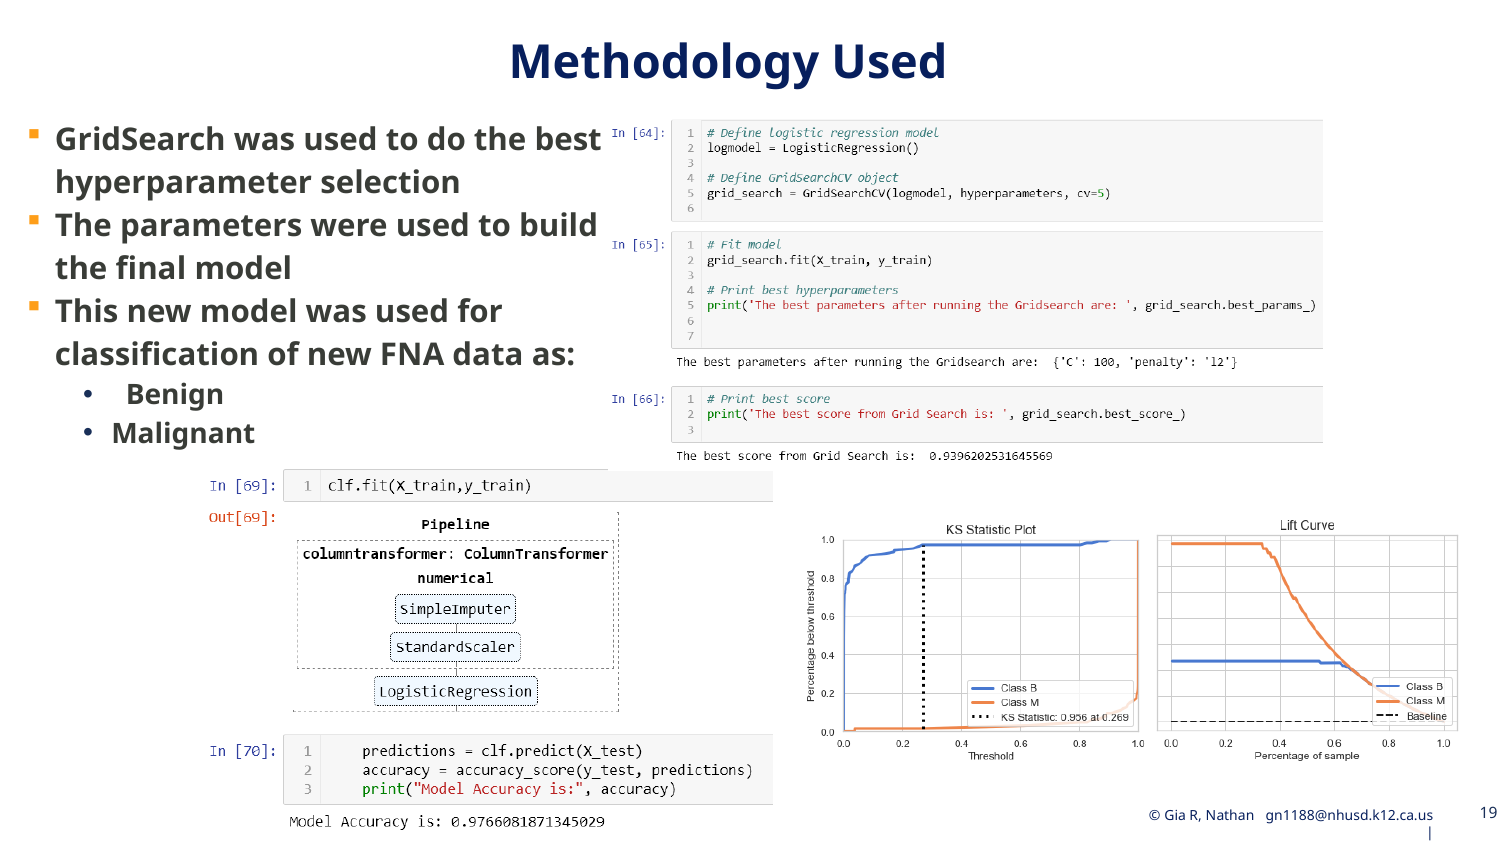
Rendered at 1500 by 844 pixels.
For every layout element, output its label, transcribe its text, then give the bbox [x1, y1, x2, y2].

list GridSearch was used to do the best hyperparameter selection The parameters were used to build the final model This new model was used for classification of new FNA data as: Benign Malignant [15, 107, 649, 536]
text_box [206, 118, 1463, 834]
title Methodology Used [16, 0, 1441, 89]
